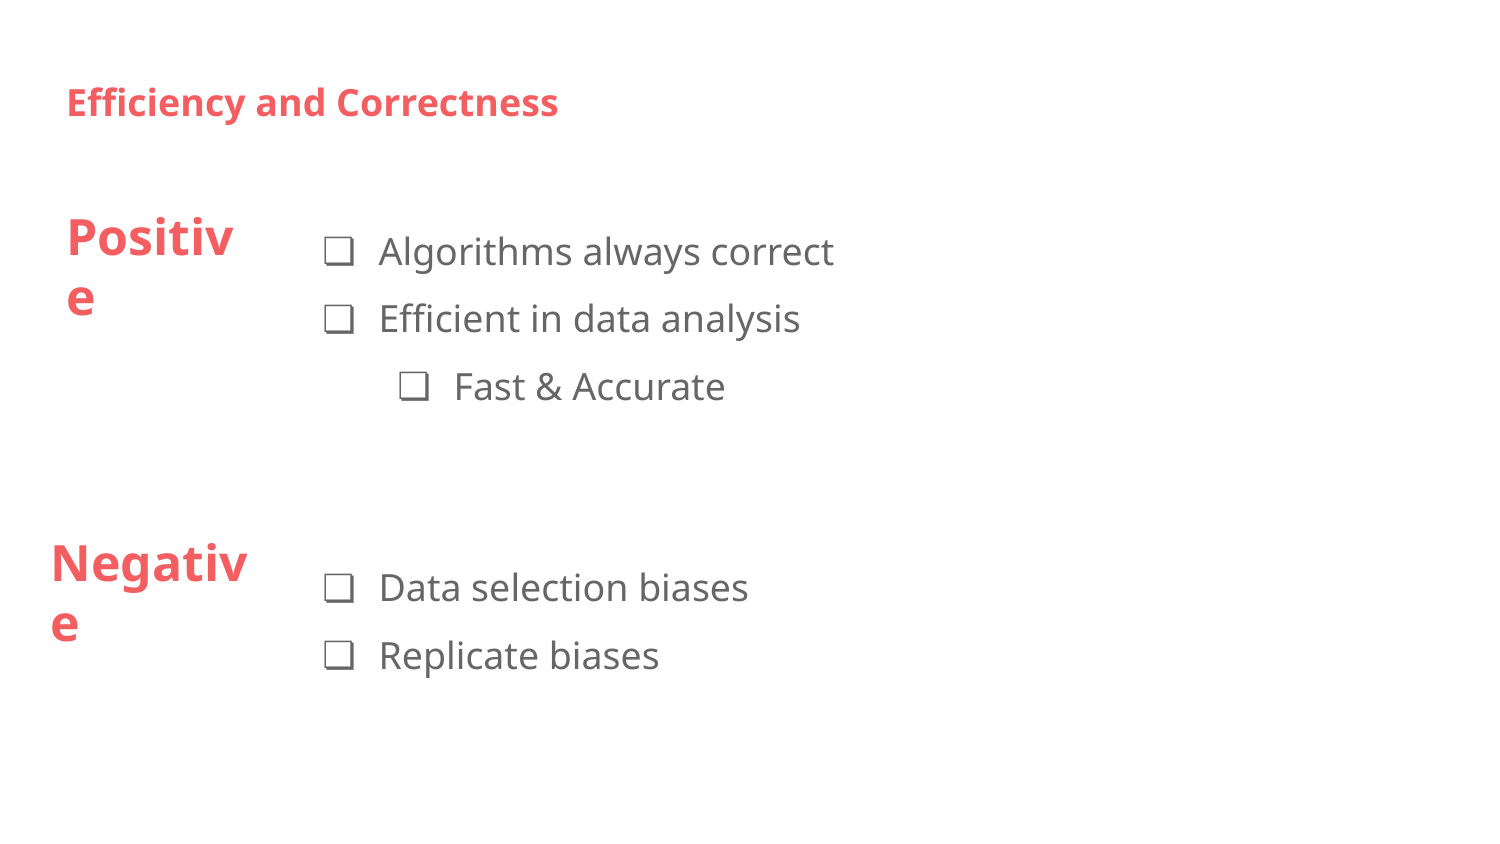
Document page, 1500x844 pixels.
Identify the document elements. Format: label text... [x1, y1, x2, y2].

text_box Negative [35, 516, 278, 607]
list Algorithms always correct Efficient in data analysis Fast & Accurate Data selection biases Replicate biases [288, 190, 1392, 750]
title Efficiency and Correctness [51, 64, 1392, 137]
text_box Positive [51, 190, 265, 280]
